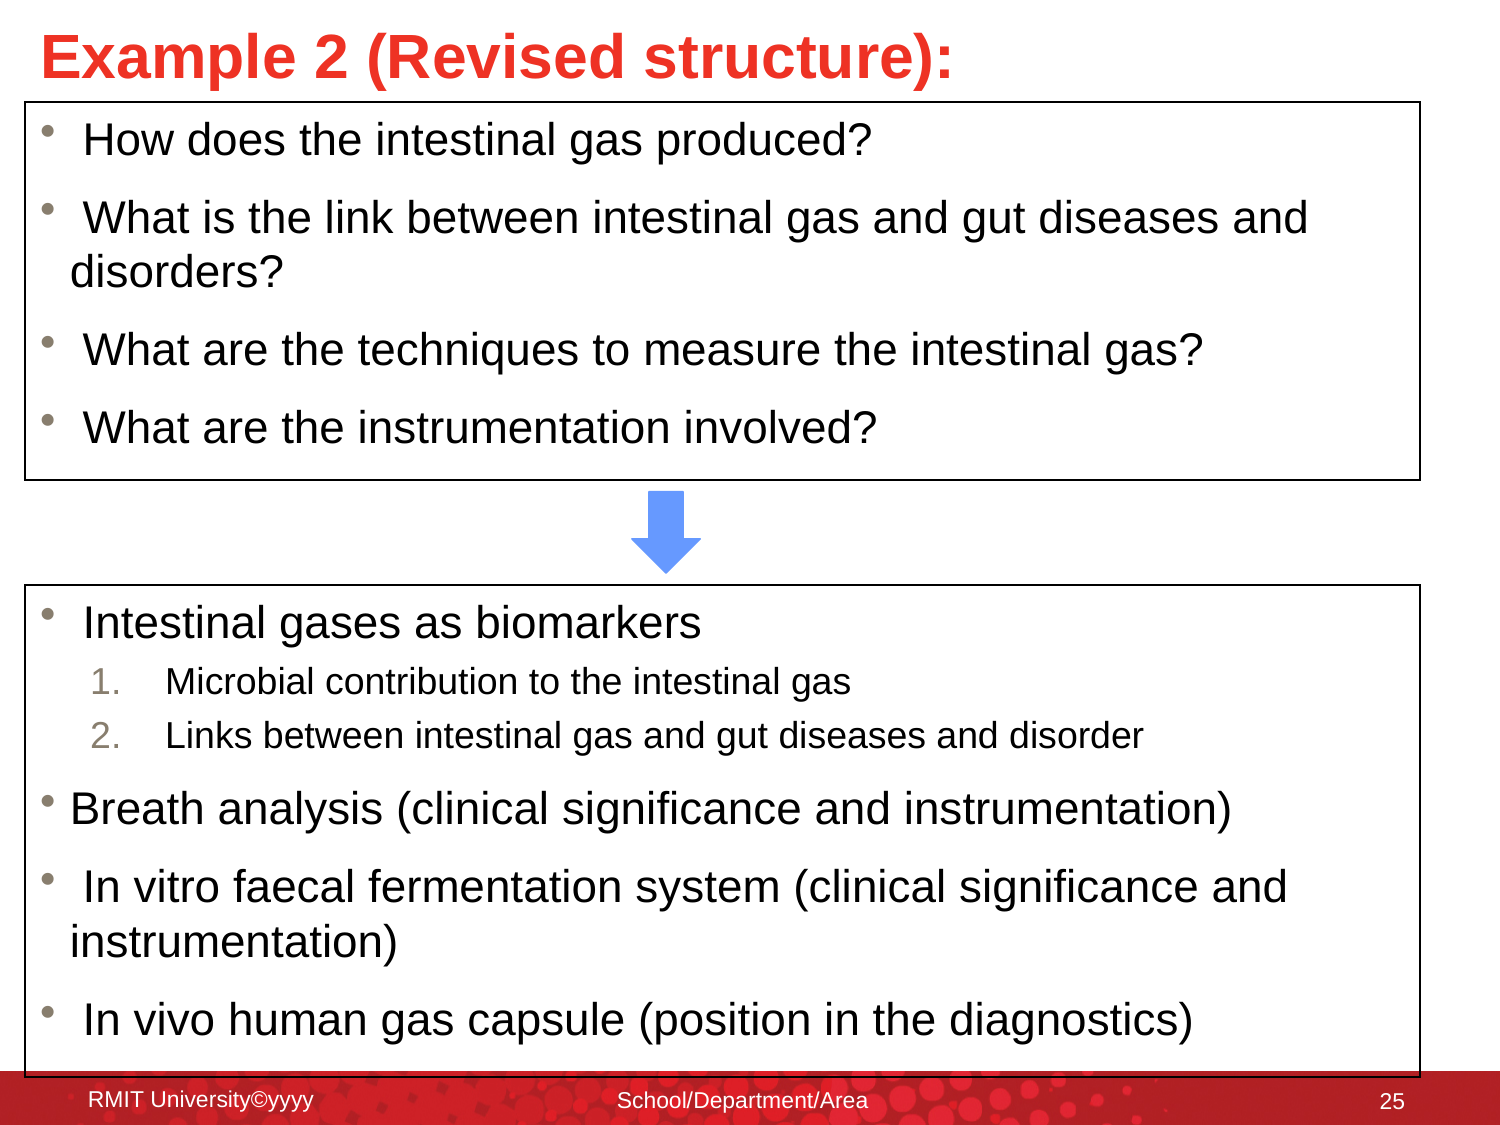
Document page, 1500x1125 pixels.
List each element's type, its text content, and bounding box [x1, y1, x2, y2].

slide_number 25 [1069, 1078, 1421, 1115]
text_box How does the intestinal gas produced? What is the link between intestinal gas and gut diseases and disorders? What are the techniques to measure the intestinal gas? What are the instrumentation involved? [25, 101, 1420, 480]
text_box [631, 491, 701, 574]
text_box Intestinal gases as biomarkers Microbial contribution to the intestinal gas Links between intestinal gas and gut diseases and disorder Breath analysis (clinical significance and instrumentation) In vitro faecal fermentation system (clinical significance and instrumentation) In vivo human gas capsule (position in the diagnostics) [25, 584, 1420, 1077]
footer School/Department/Area [428, 1078, 1058, 1115]
slide_number RMIT University©yyyy [72, 1077, 424, 1113]
title Example 2 (Revised structure): [25, 8, 1376, 101]
picture [0, 1071, 1500, 1125]
